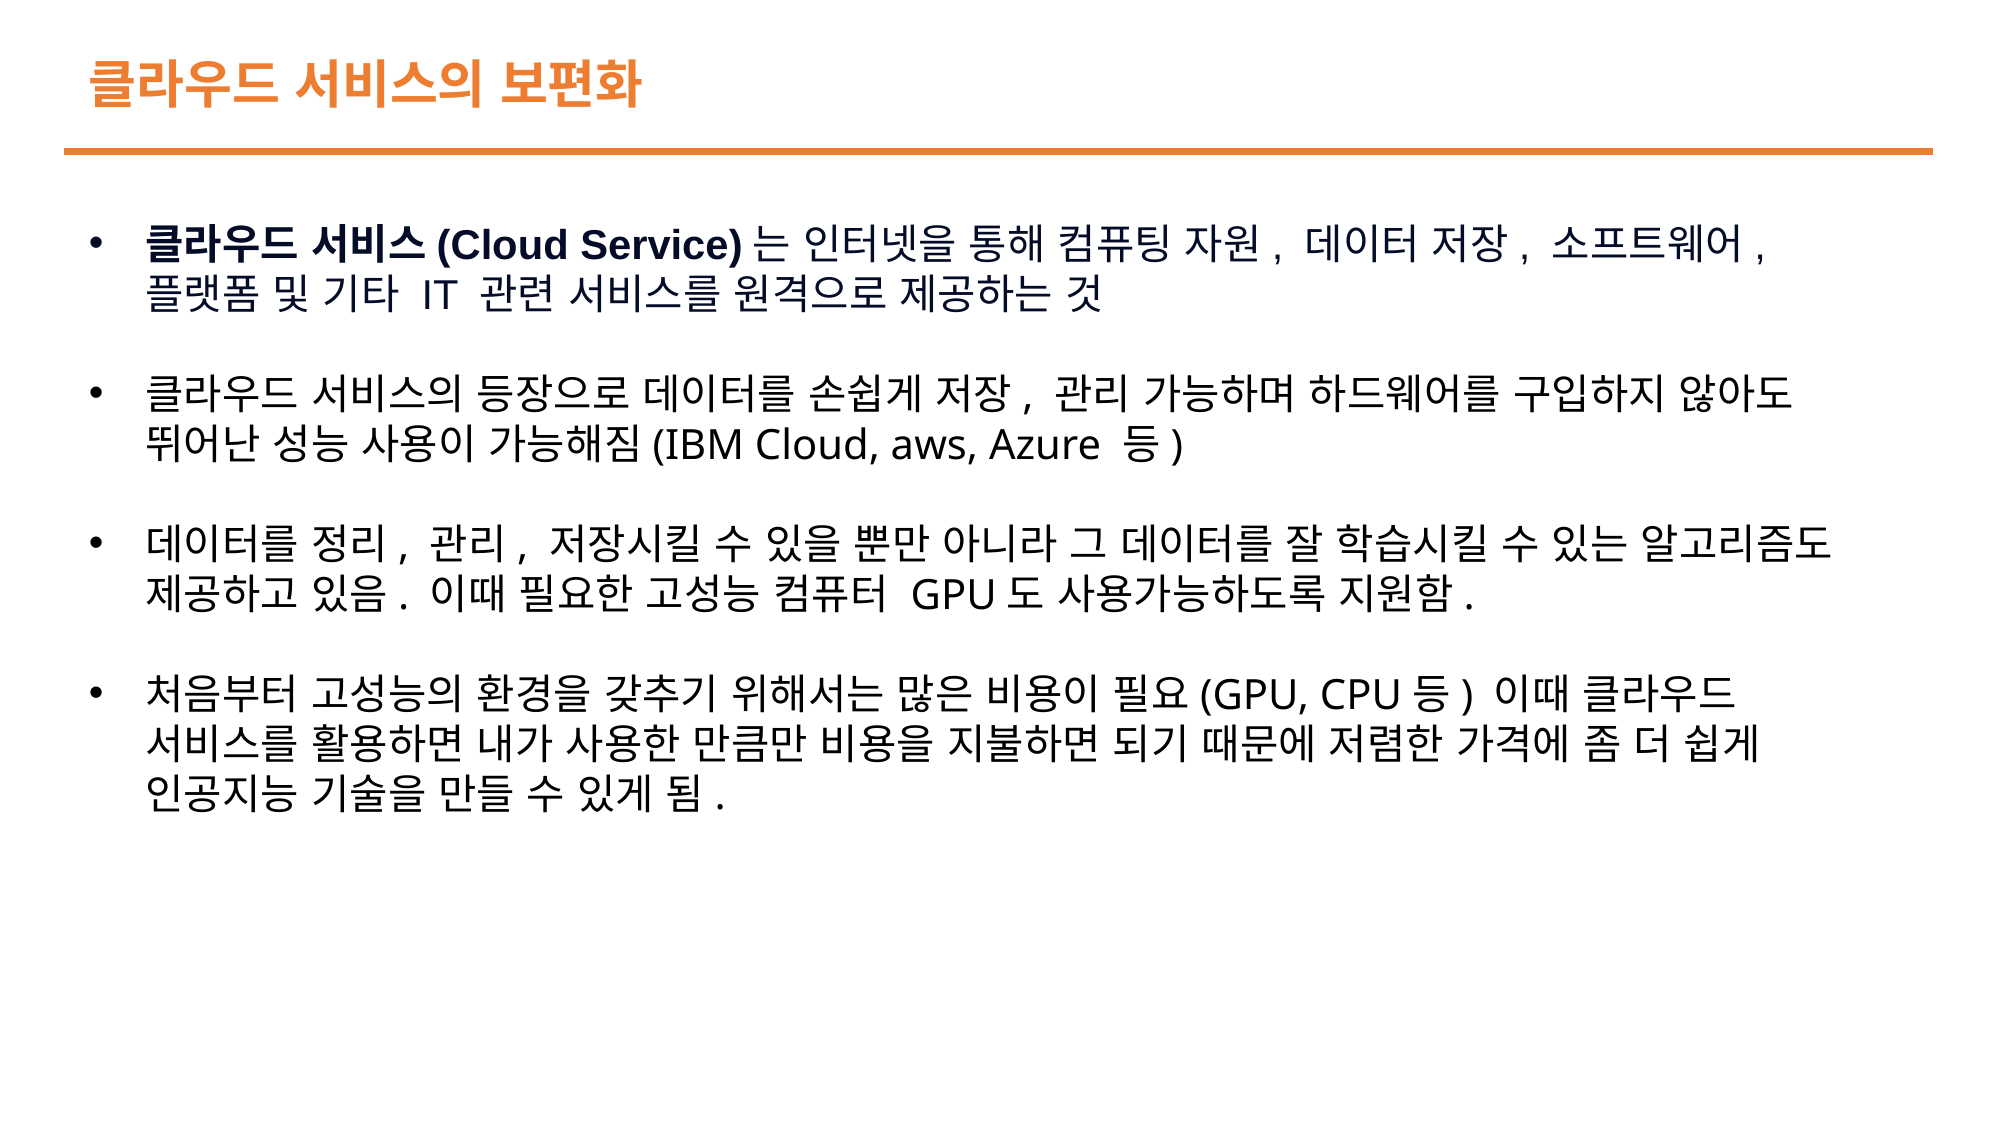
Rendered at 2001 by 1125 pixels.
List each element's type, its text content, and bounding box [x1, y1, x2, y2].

text_box 클라우드 서비스의 보편화 [74, 43, 1314, 122]
text_box 클라우드 서비스(Cloud Service)는 인터넷을 통해 컴퓨팅 자원, 데이터 저장, 소프트웨어, 플랫폼 및 기타 IT 관련 서비스를 원격으로 제공하는 것 클라우드 서비스의 등장으로 데이터를 손쉽게 저장, 관리 가능하며 하드웨어를 구입하지 않아도 뛰어난 성능 사용이 가능해짐(IBM Cloud, aws, Azure 등) 데이터를 정리, 관리, 저장시킬 수 있을 뿐만 아니라 그 데이터를 잘 학습시킬 수 있는 알고리즘도 제공하고 있음. 이때 필요한 고성능 컴퓨터 GPU도 사용가능하도록 지원함. 처음부터 고성능의 환경을 갖추기 위해서는 많은 비용이 필요(GPU, CPU등) 이때 클라우드 서비스를 활용하면 내가 사용한 만큼만 비용을 지불하면 되기 때문에 저렴한 가격에 좀 더 쉽게 인공지능 기술을 만들 수 있게 됨. [74, 210, 1878, 876]
